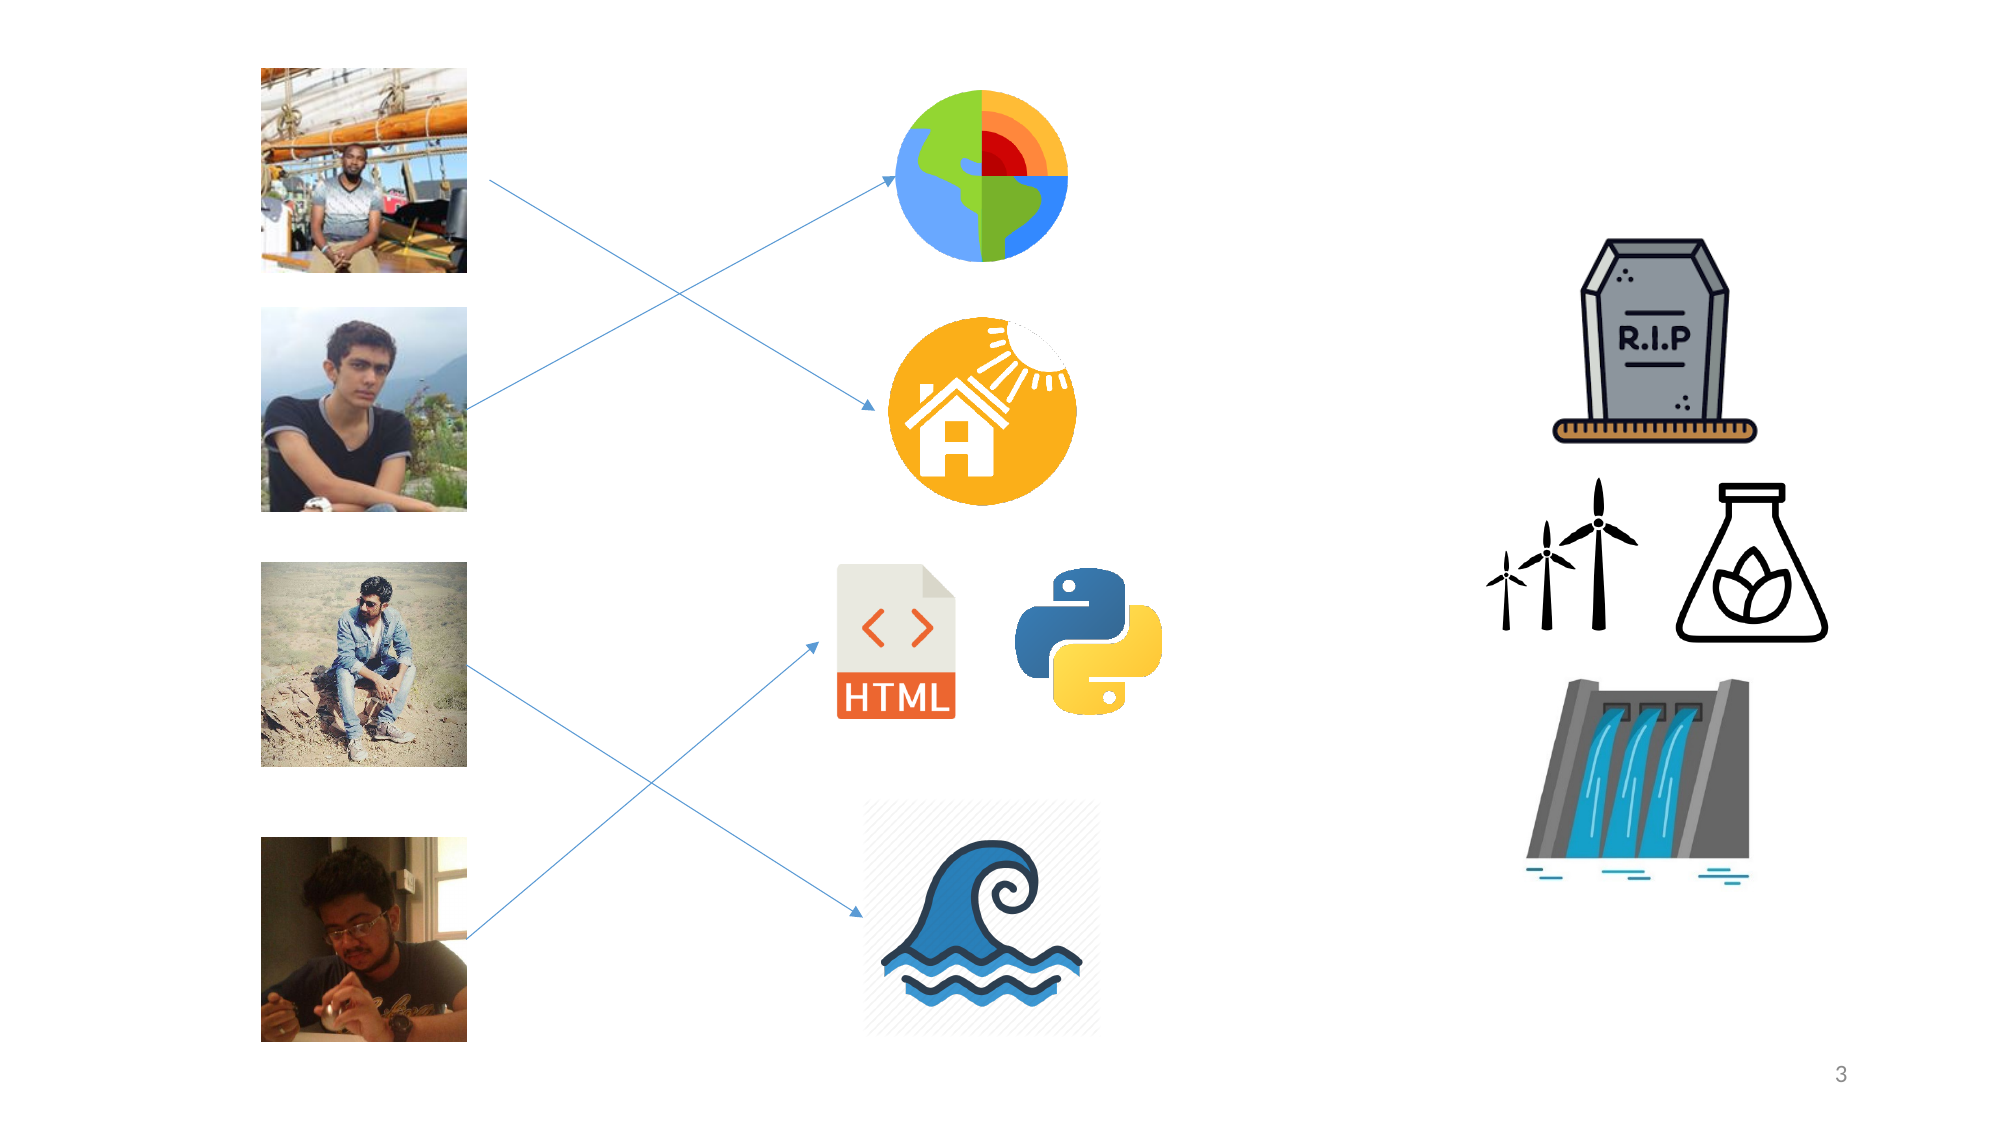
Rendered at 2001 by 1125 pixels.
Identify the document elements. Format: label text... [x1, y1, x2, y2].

picture [862, 798, 1101, 1037]
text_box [466, 176, 896, 410]
picture [875, 304, 1089, 518]
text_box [820, 664, 863, 918]
picture [261, 837, 467, 1042]
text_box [466, 641, 820, 940]
picture [1015, 568, 1162, 715]
picture [895, 90, 1068, 262]
picture [261, 68, 467, 273]
picture [261, 307, 467, 512]
picture [261, 562, 467, 768]
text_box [1476, 216, 1836, 892]
slide_number 3 [1412, 1042, 1863, 1103]
picture [819, 564, 973, 719]
